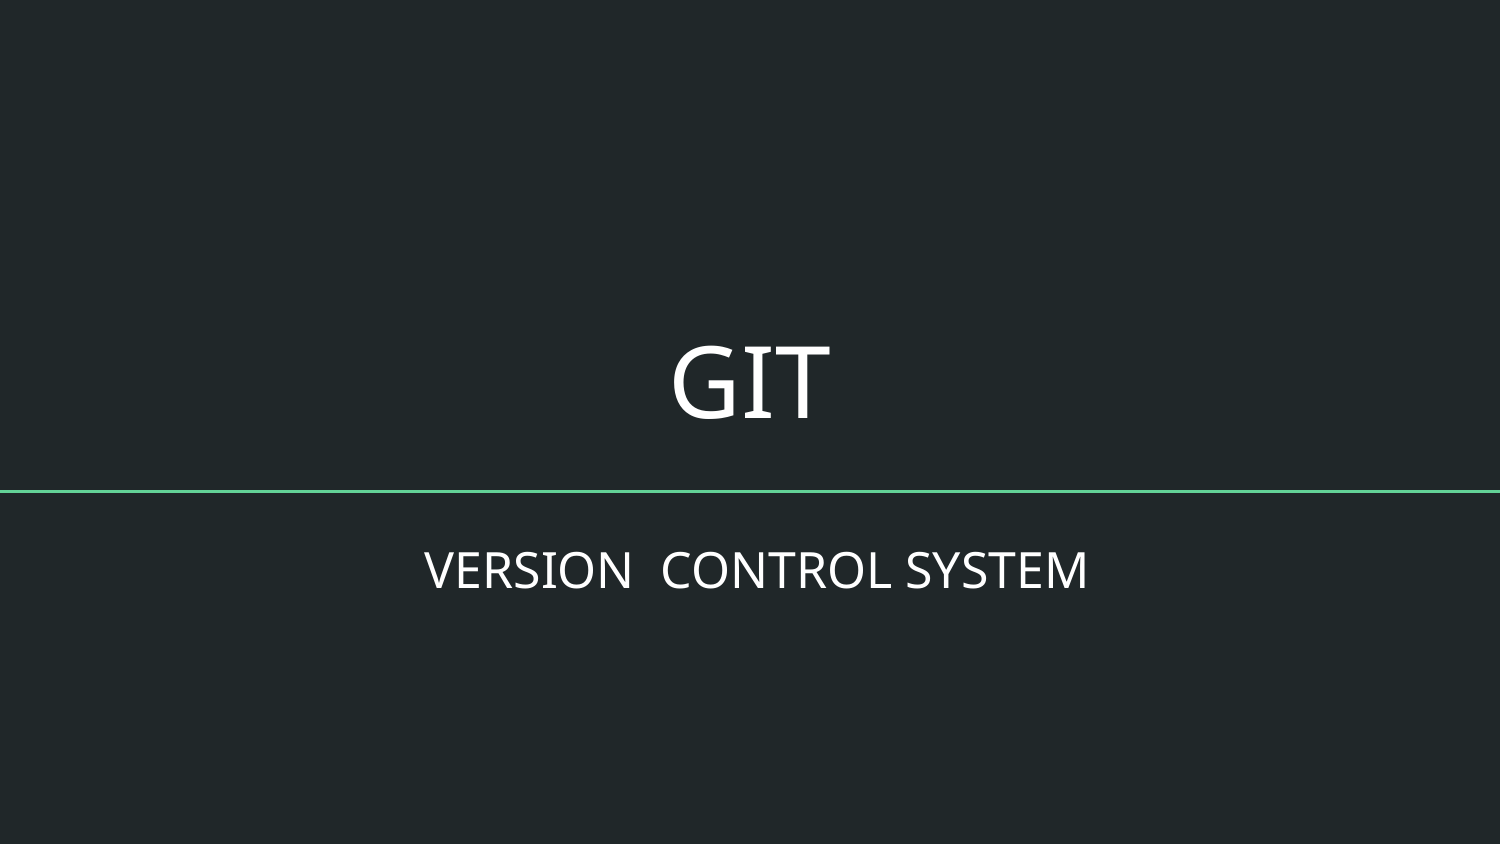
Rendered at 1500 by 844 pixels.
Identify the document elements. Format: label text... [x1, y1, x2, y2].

title GIT [435, 317, 1065, 454]
subtitle VERSION CONTROL SYSTEM [403, 523, 1111, 654]
